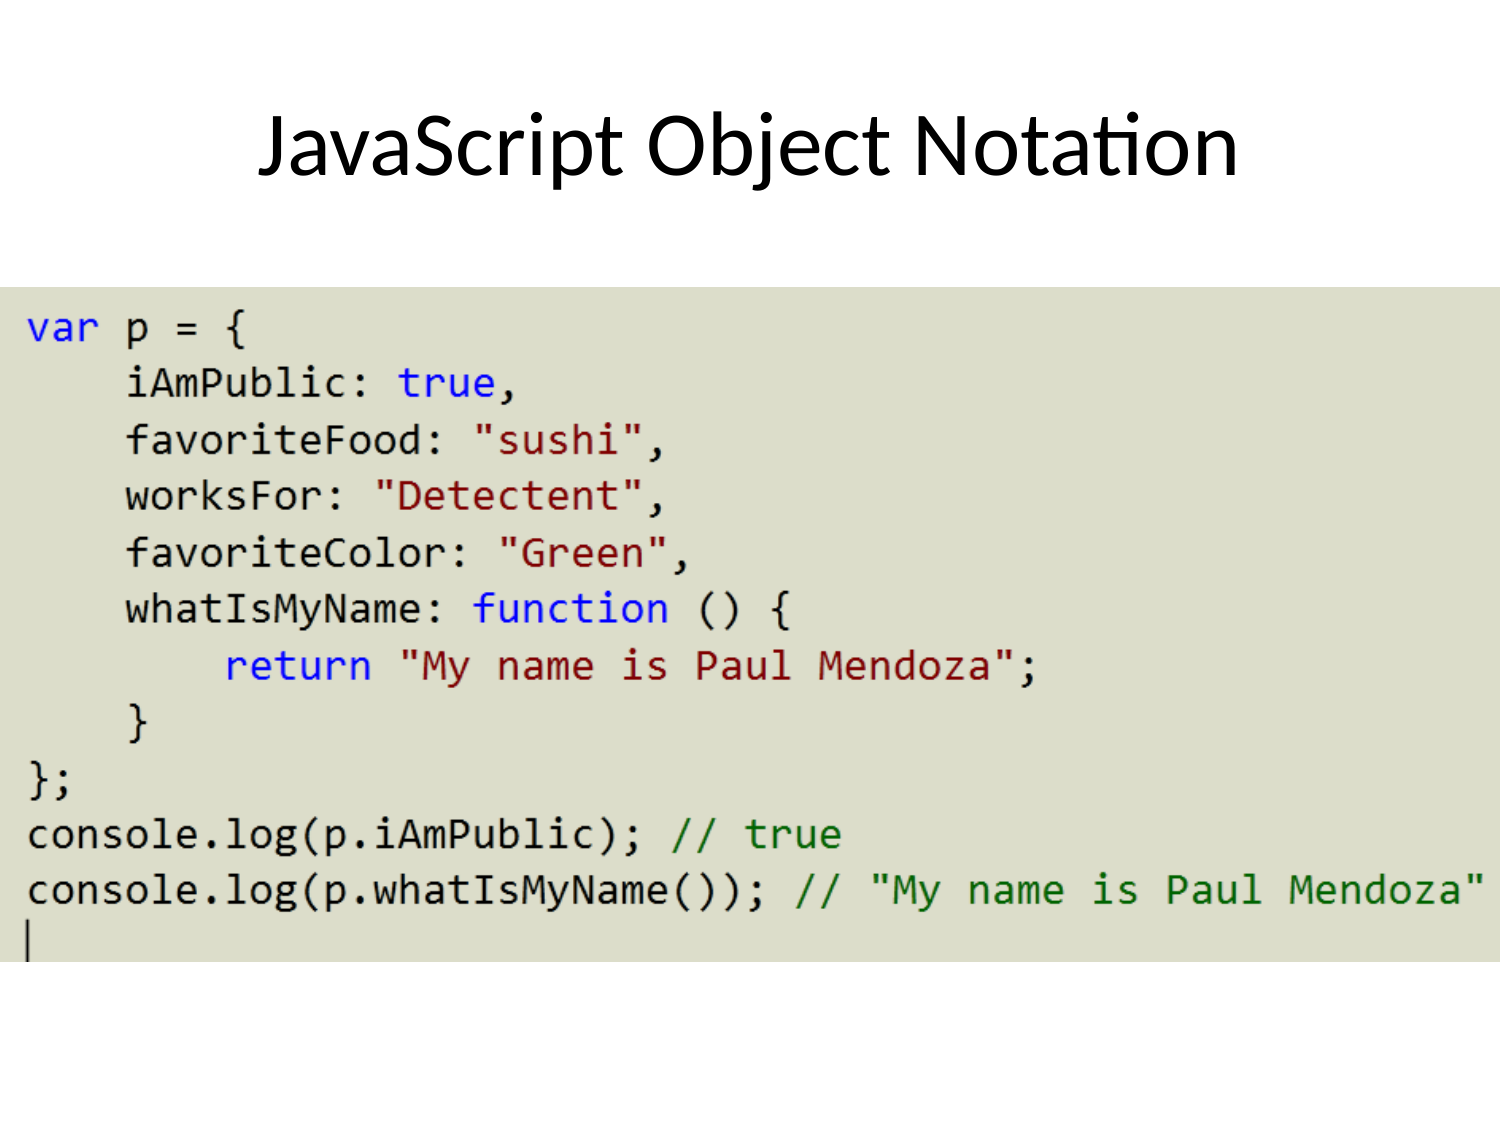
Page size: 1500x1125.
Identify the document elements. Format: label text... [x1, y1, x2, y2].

picture [0, 287, 1500, 962]
title JavaScript Object Notation [75, 45, 1425, 233]
